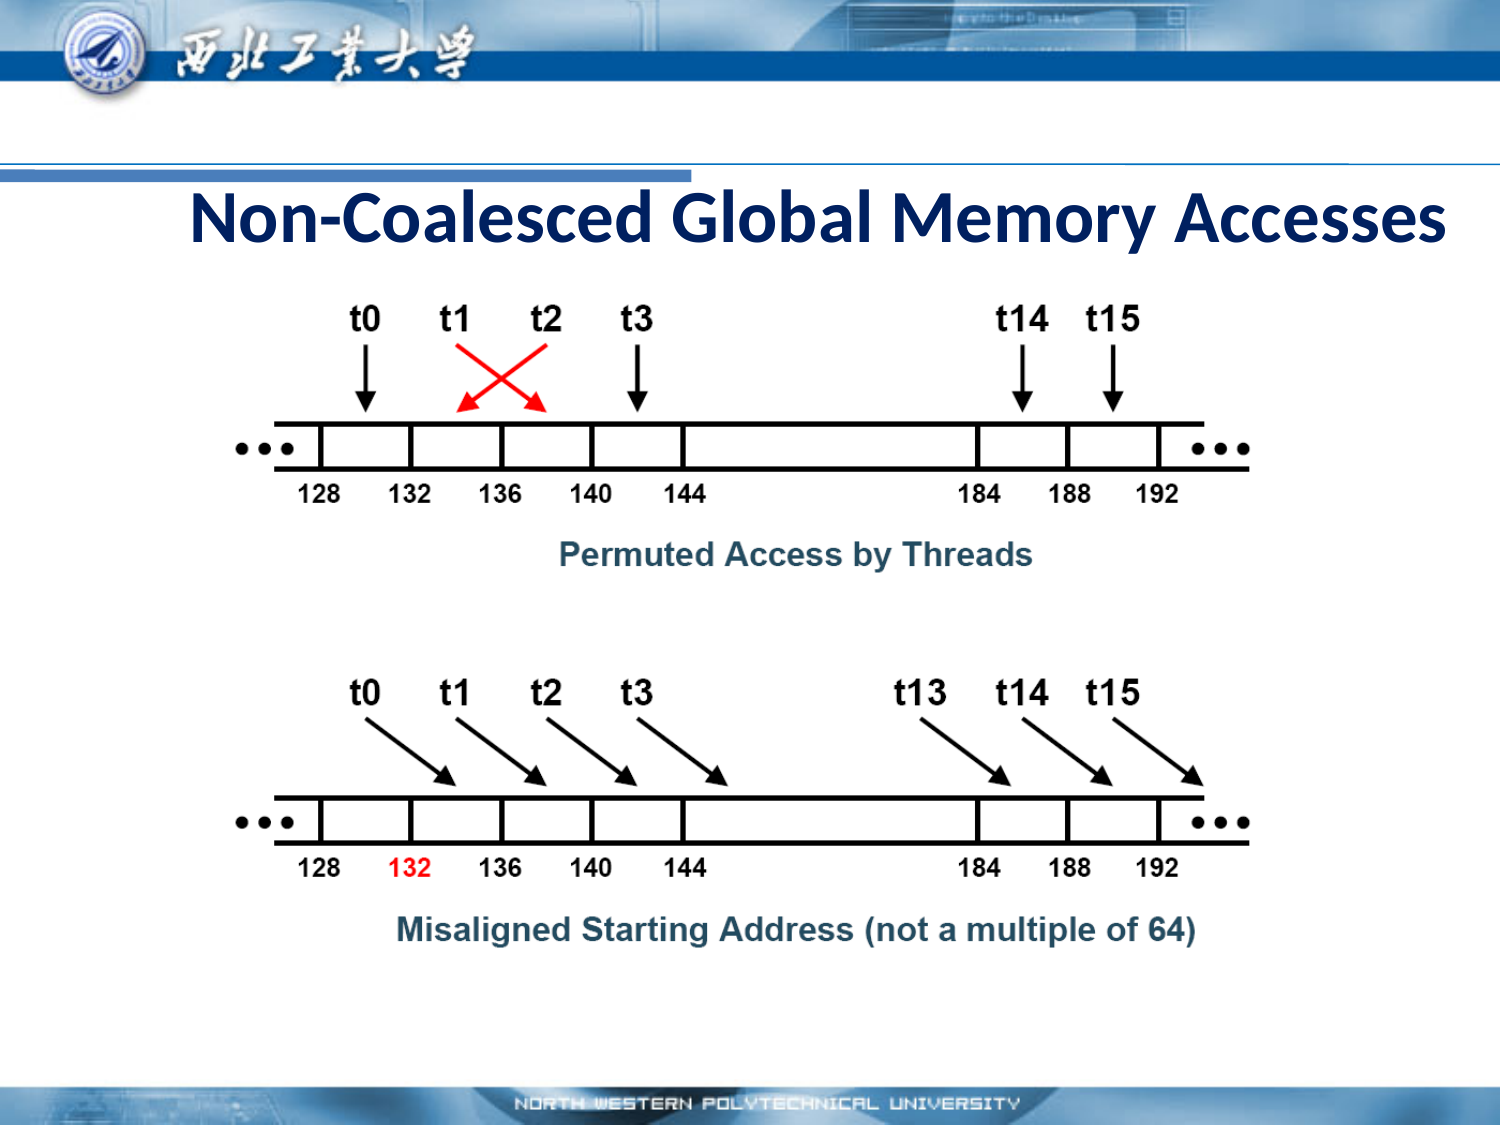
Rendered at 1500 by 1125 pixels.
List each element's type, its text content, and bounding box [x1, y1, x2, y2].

picture [0, 166, 1500, 1125]
picture [0, 165, 172, 169]
title Non-Coalesced Global Memory Accesses [172, 137, 1466, 287]
picture [0, 0, 1500, 163]
